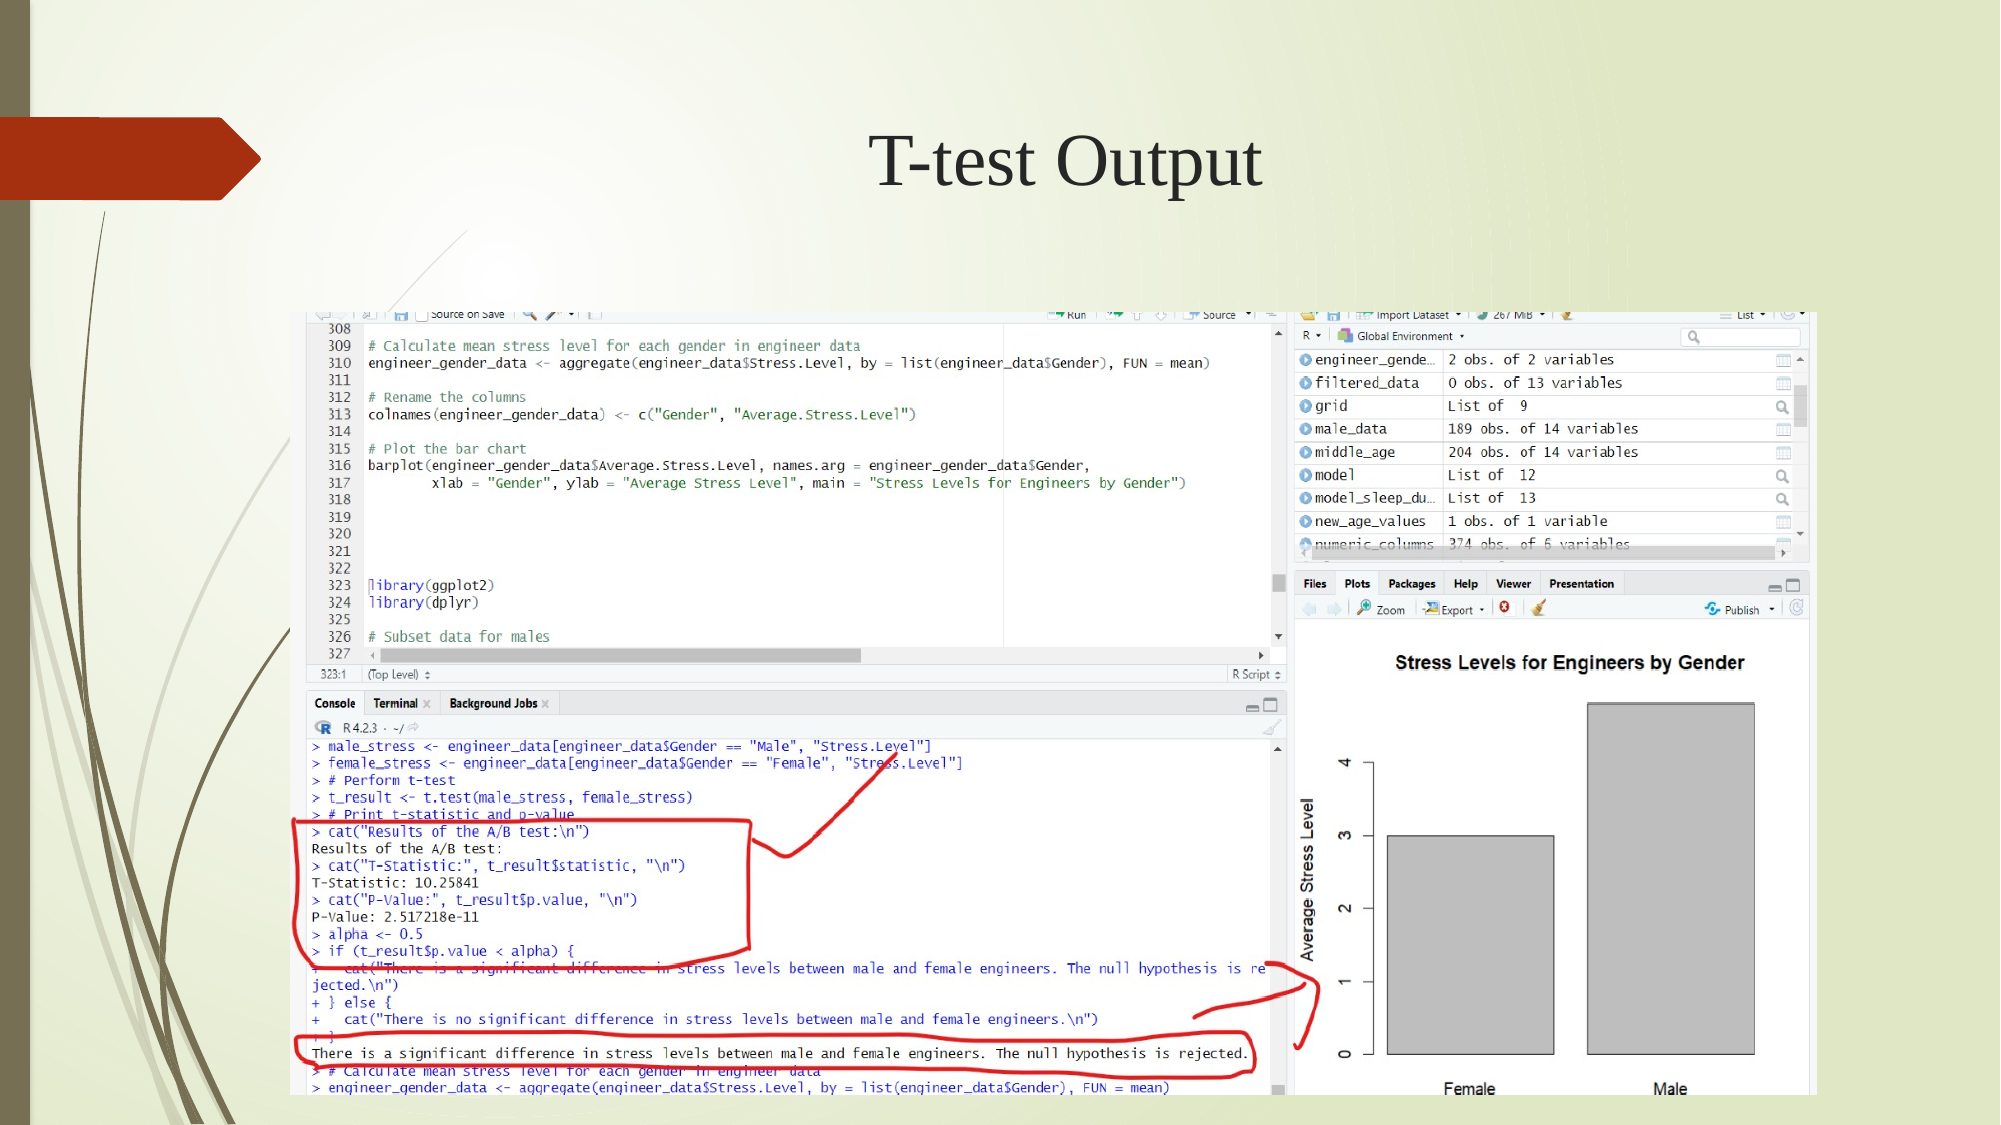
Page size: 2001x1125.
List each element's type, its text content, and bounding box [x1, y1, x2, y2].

title T-test Output [245, 102, 1888, 313]
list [289, 312, 1817, 1096]
